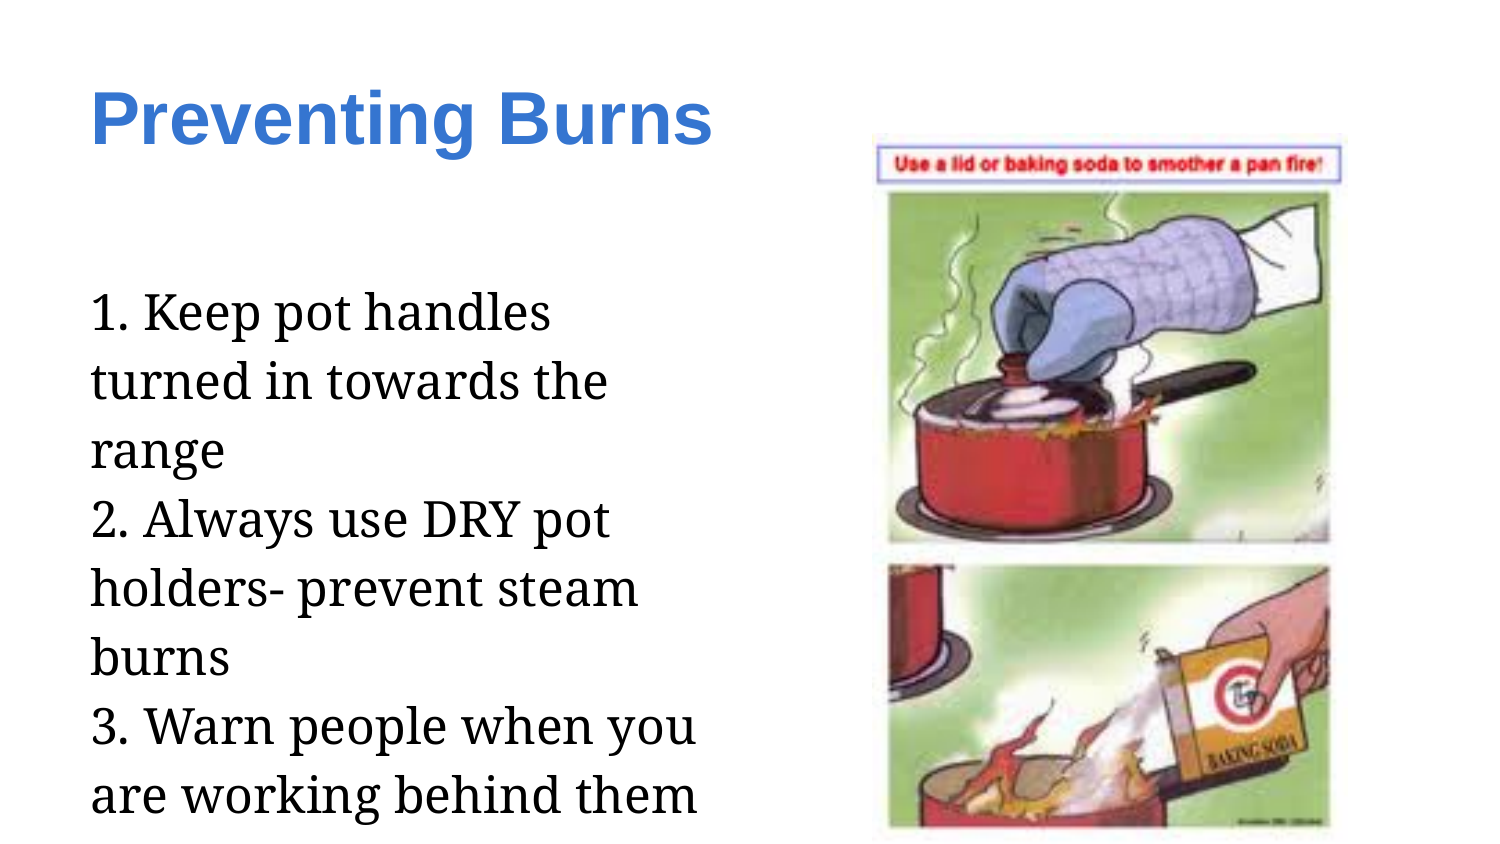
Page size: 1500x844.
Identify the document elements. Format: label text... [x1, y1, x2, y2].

picture [871, 133, 1348, 844]
list 1. Keep pot handles turned in towards the range 2. Always use DRY pot holders- prevent steam burns 3. Warn people when you are working behind them [75, 196, 731, 808]
title Preventing Burns [75, 33, 1425, 175]
